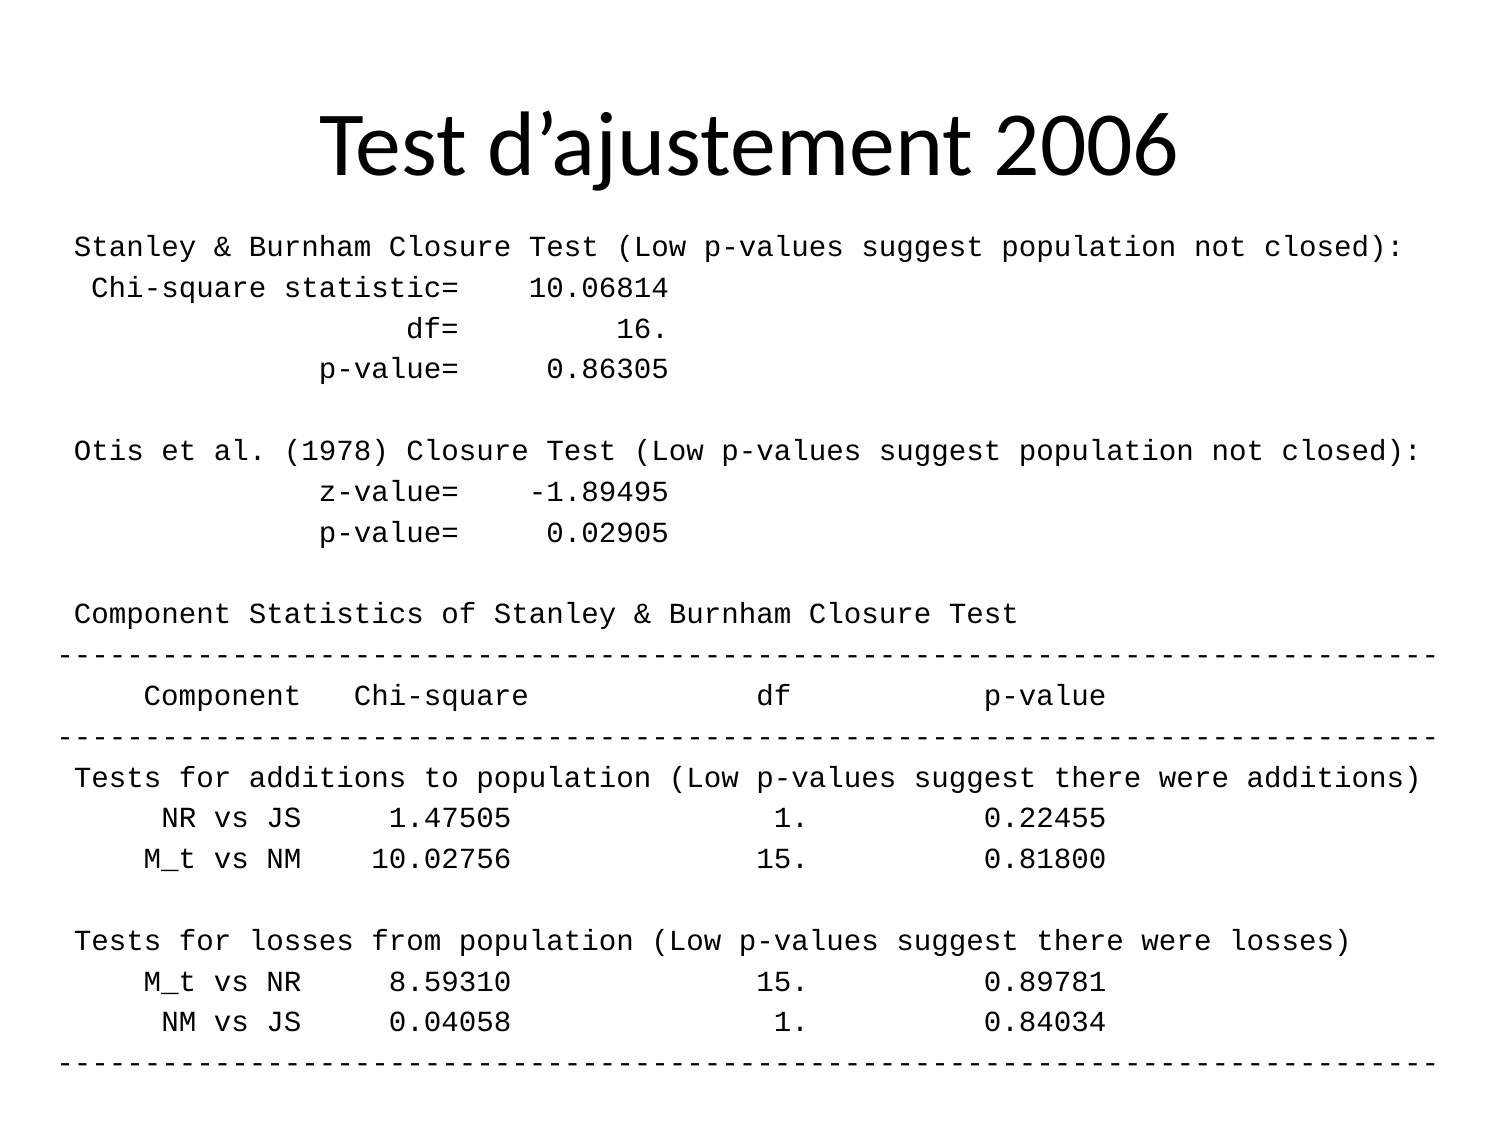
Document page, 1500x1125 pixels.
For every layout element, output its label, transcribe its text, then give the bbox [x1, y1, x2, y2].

list Stanley & Burnham Closure Test (Low p-values suggest population not closed): Chi-square statistic= 10.06814 df= 16. p-value= 0.86305 Otis et al. (1978) Closure Test (Low p-values suggest population not closed): z-value= -1.89495 p-value= 0.02905 Component Statistics of Stanley & Burnham Closure Test ------------------------------------------------------------------------------- Component Chi-square df p-value ------------------------------------------------------------------------------- Tests for additions to population (Low p-values suggest there were additions) NR vs JS 1.47505 1. 0.22455 M_t vs NM 10.02756 15. 0.81800 Tests for losses from population (Low p-values suggest there were losses) M_t vs NR 8.59310 15. 0.89781 NM vs JS 0.04058 1. 0.84034 ------------------------------------------------------------------------------- [41, 219, 1500, 963]
title Test d’ajustement 2006 [75, 45, 1425, 219]
